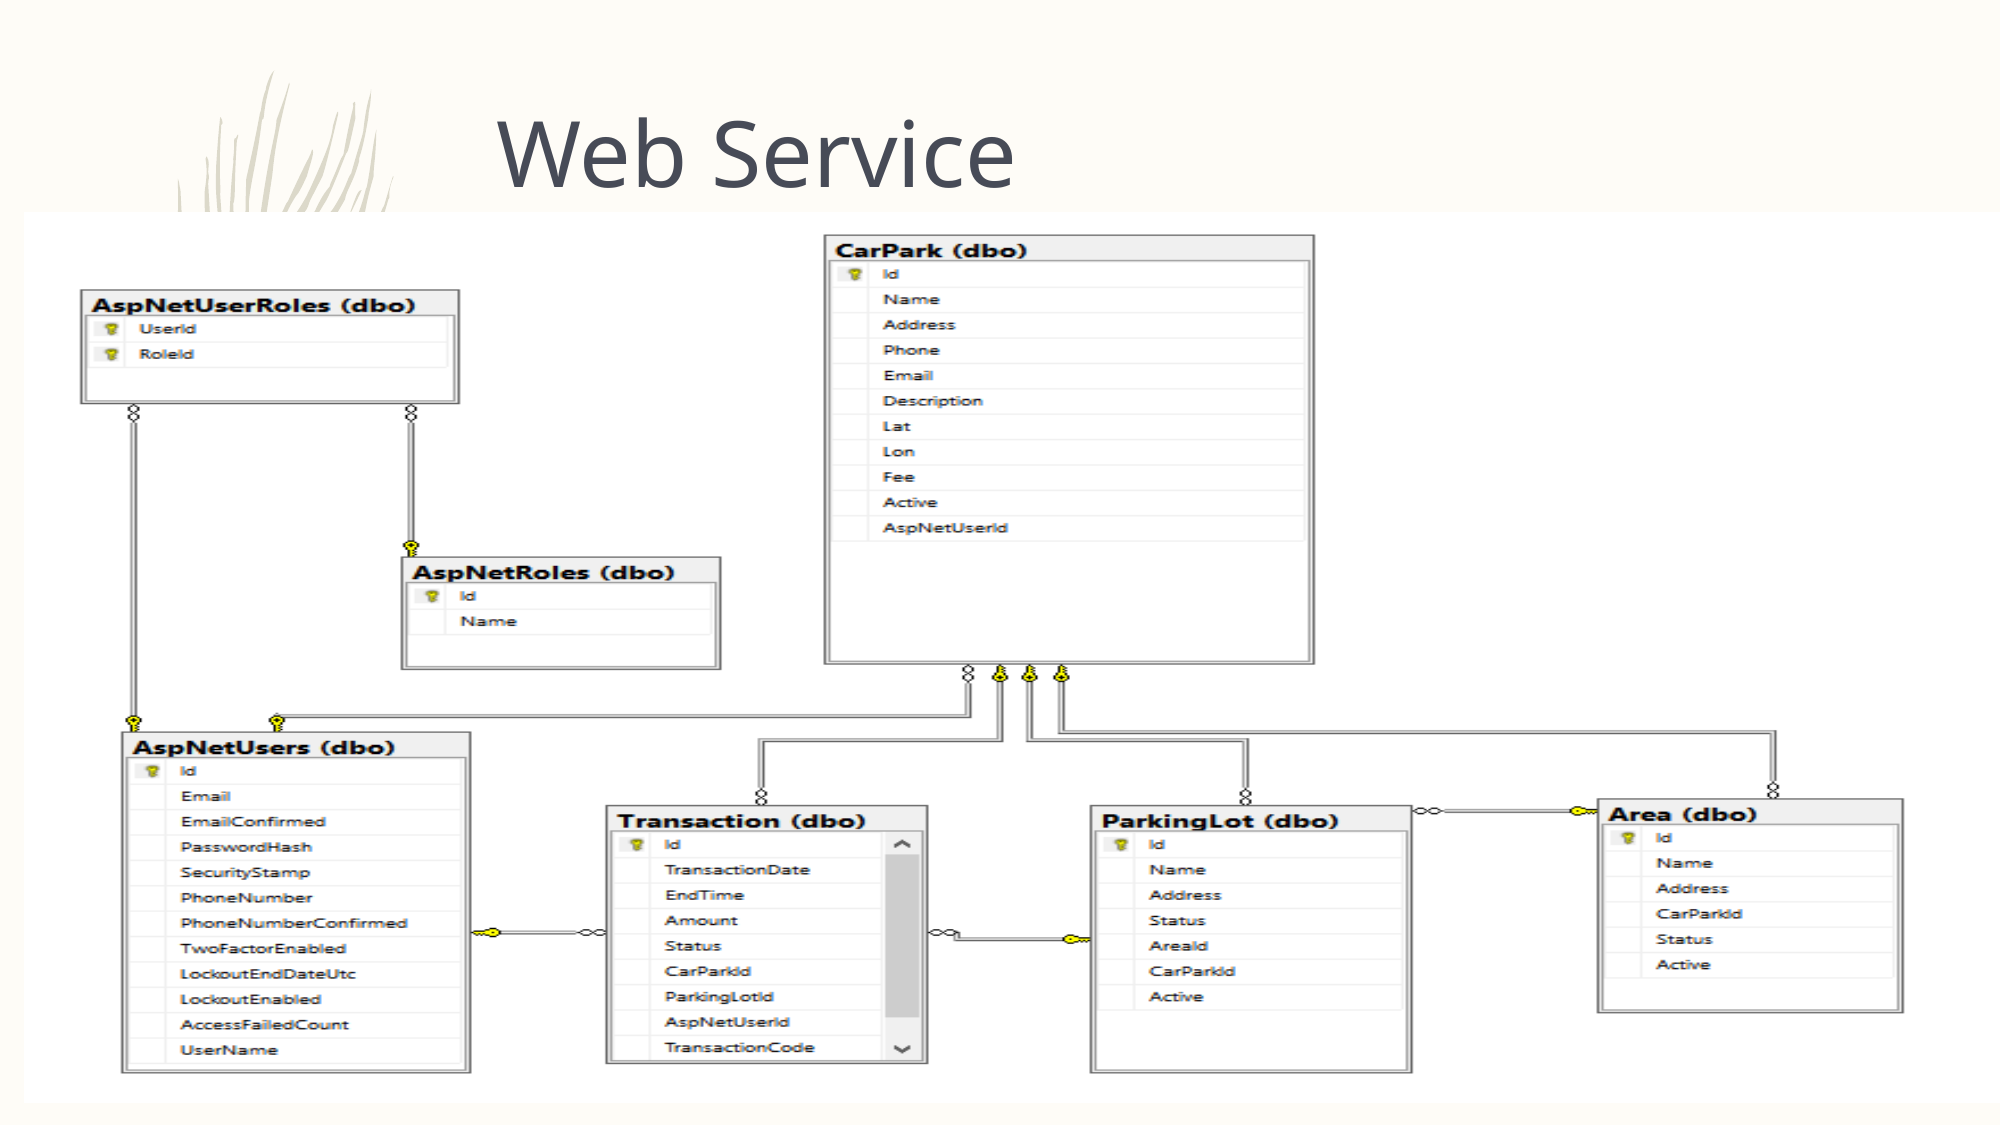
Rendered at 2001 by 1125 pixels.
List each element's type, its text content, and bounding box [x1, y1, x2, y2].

picture [24, 212, 2000, 1103]
title Web Service [481, 93, 1920, 212]
